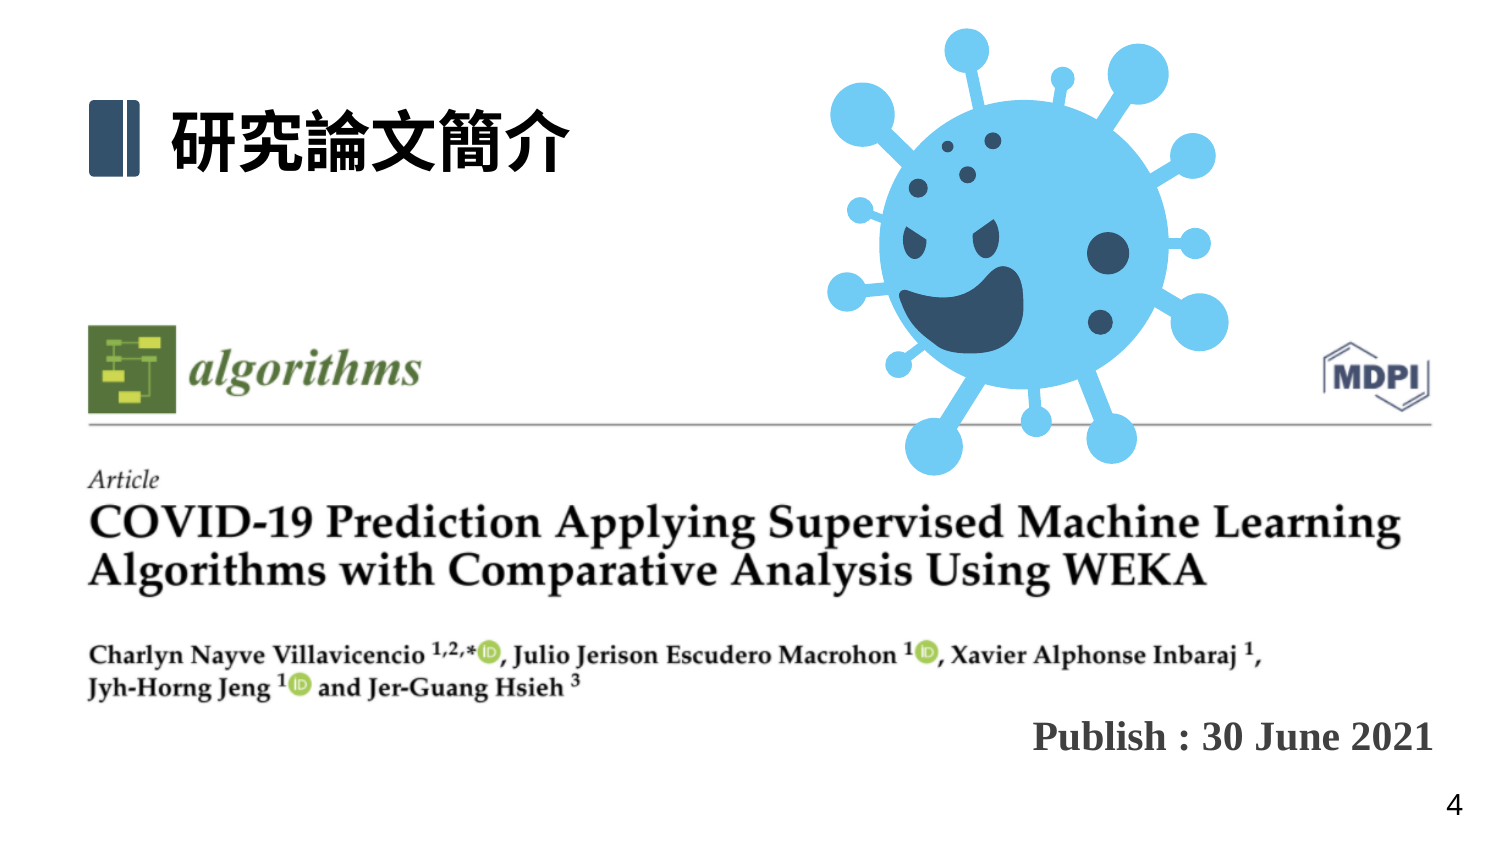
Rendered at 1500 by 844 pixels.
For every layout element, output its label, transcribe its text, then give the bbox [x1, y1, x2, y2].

text_box 4 [1409, 779, 1500, 844]
text_box Publish : 30 June 2021 [1007, 735, 1450, 767]
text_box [826, 28, 1229, 476]
picture [64, 292, 1463, 727]
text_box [88, 90, 617, 193]
